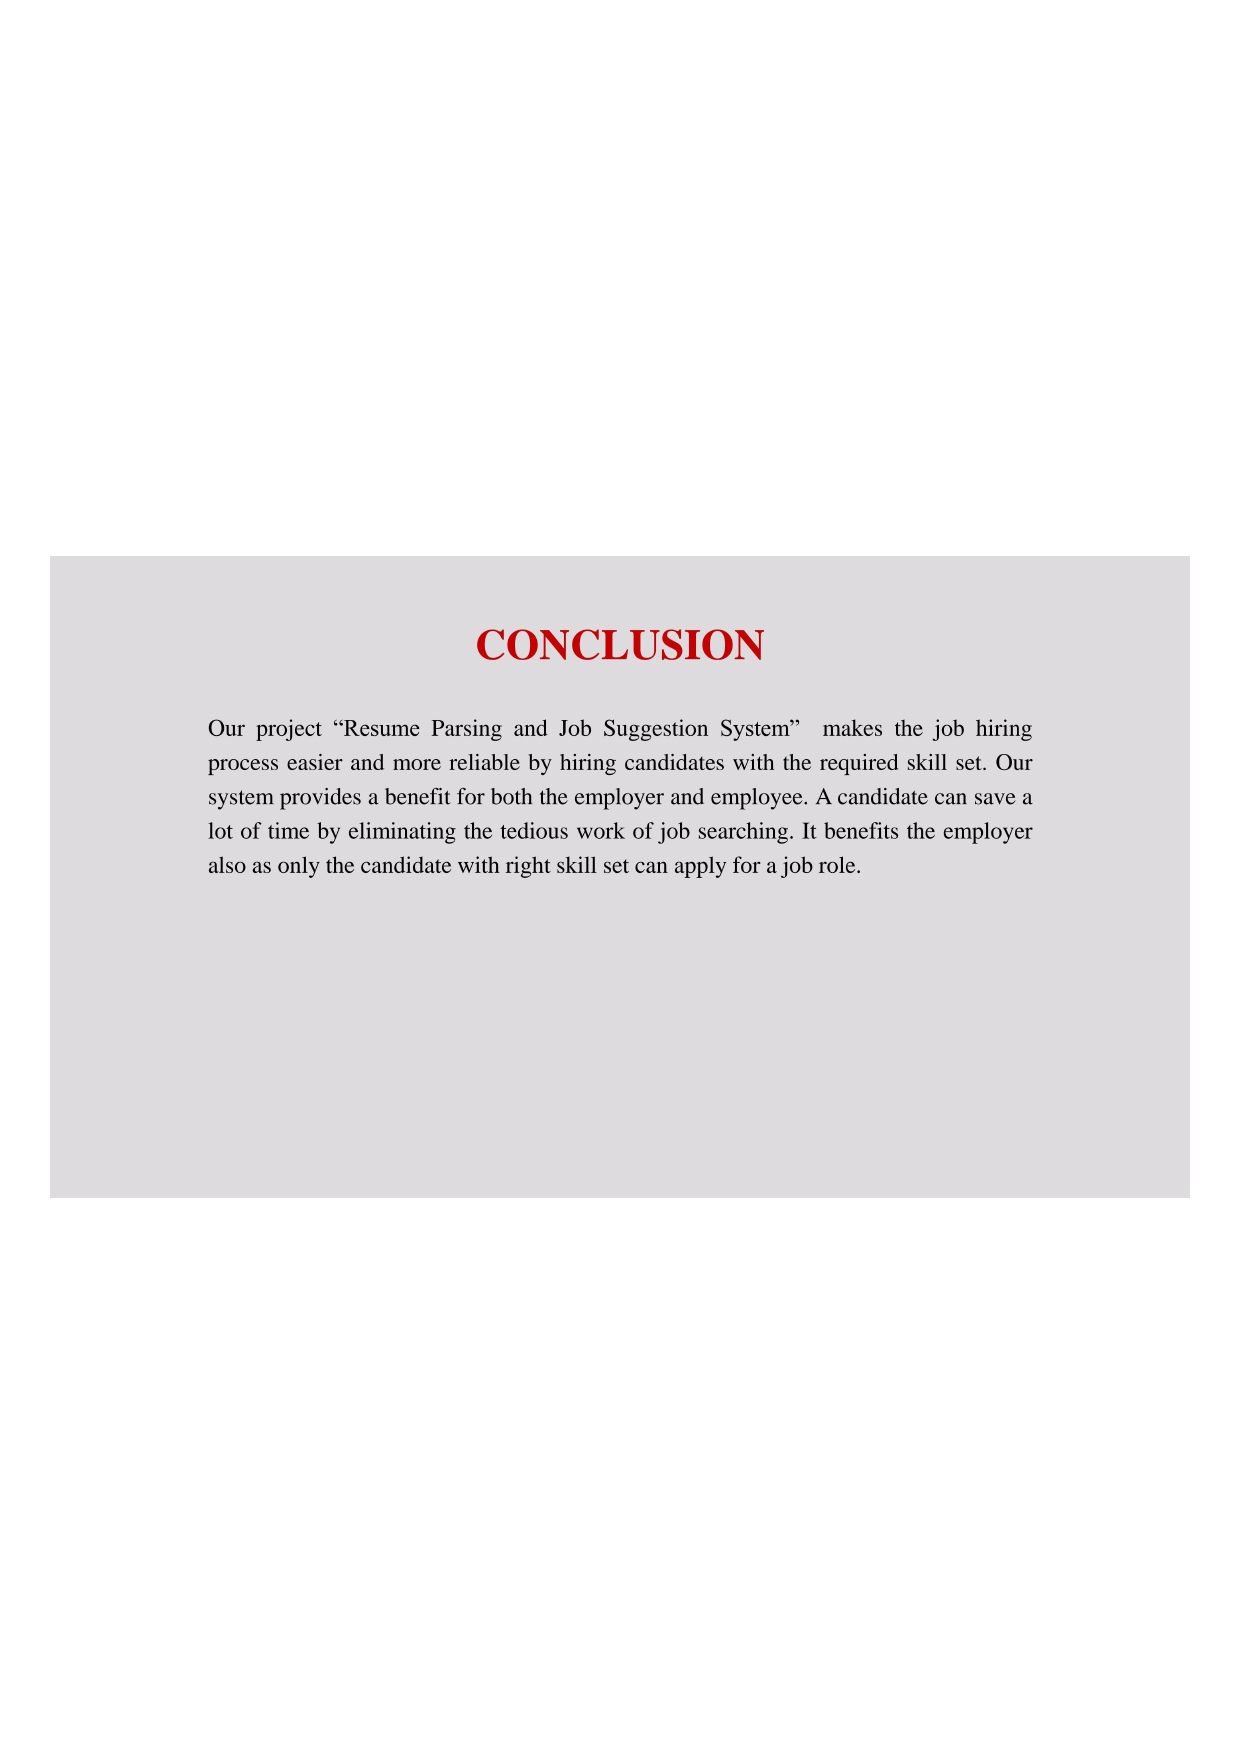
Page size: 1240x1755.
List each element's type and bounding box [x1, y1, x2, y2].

picture [49, 556, 1190, 1198]
